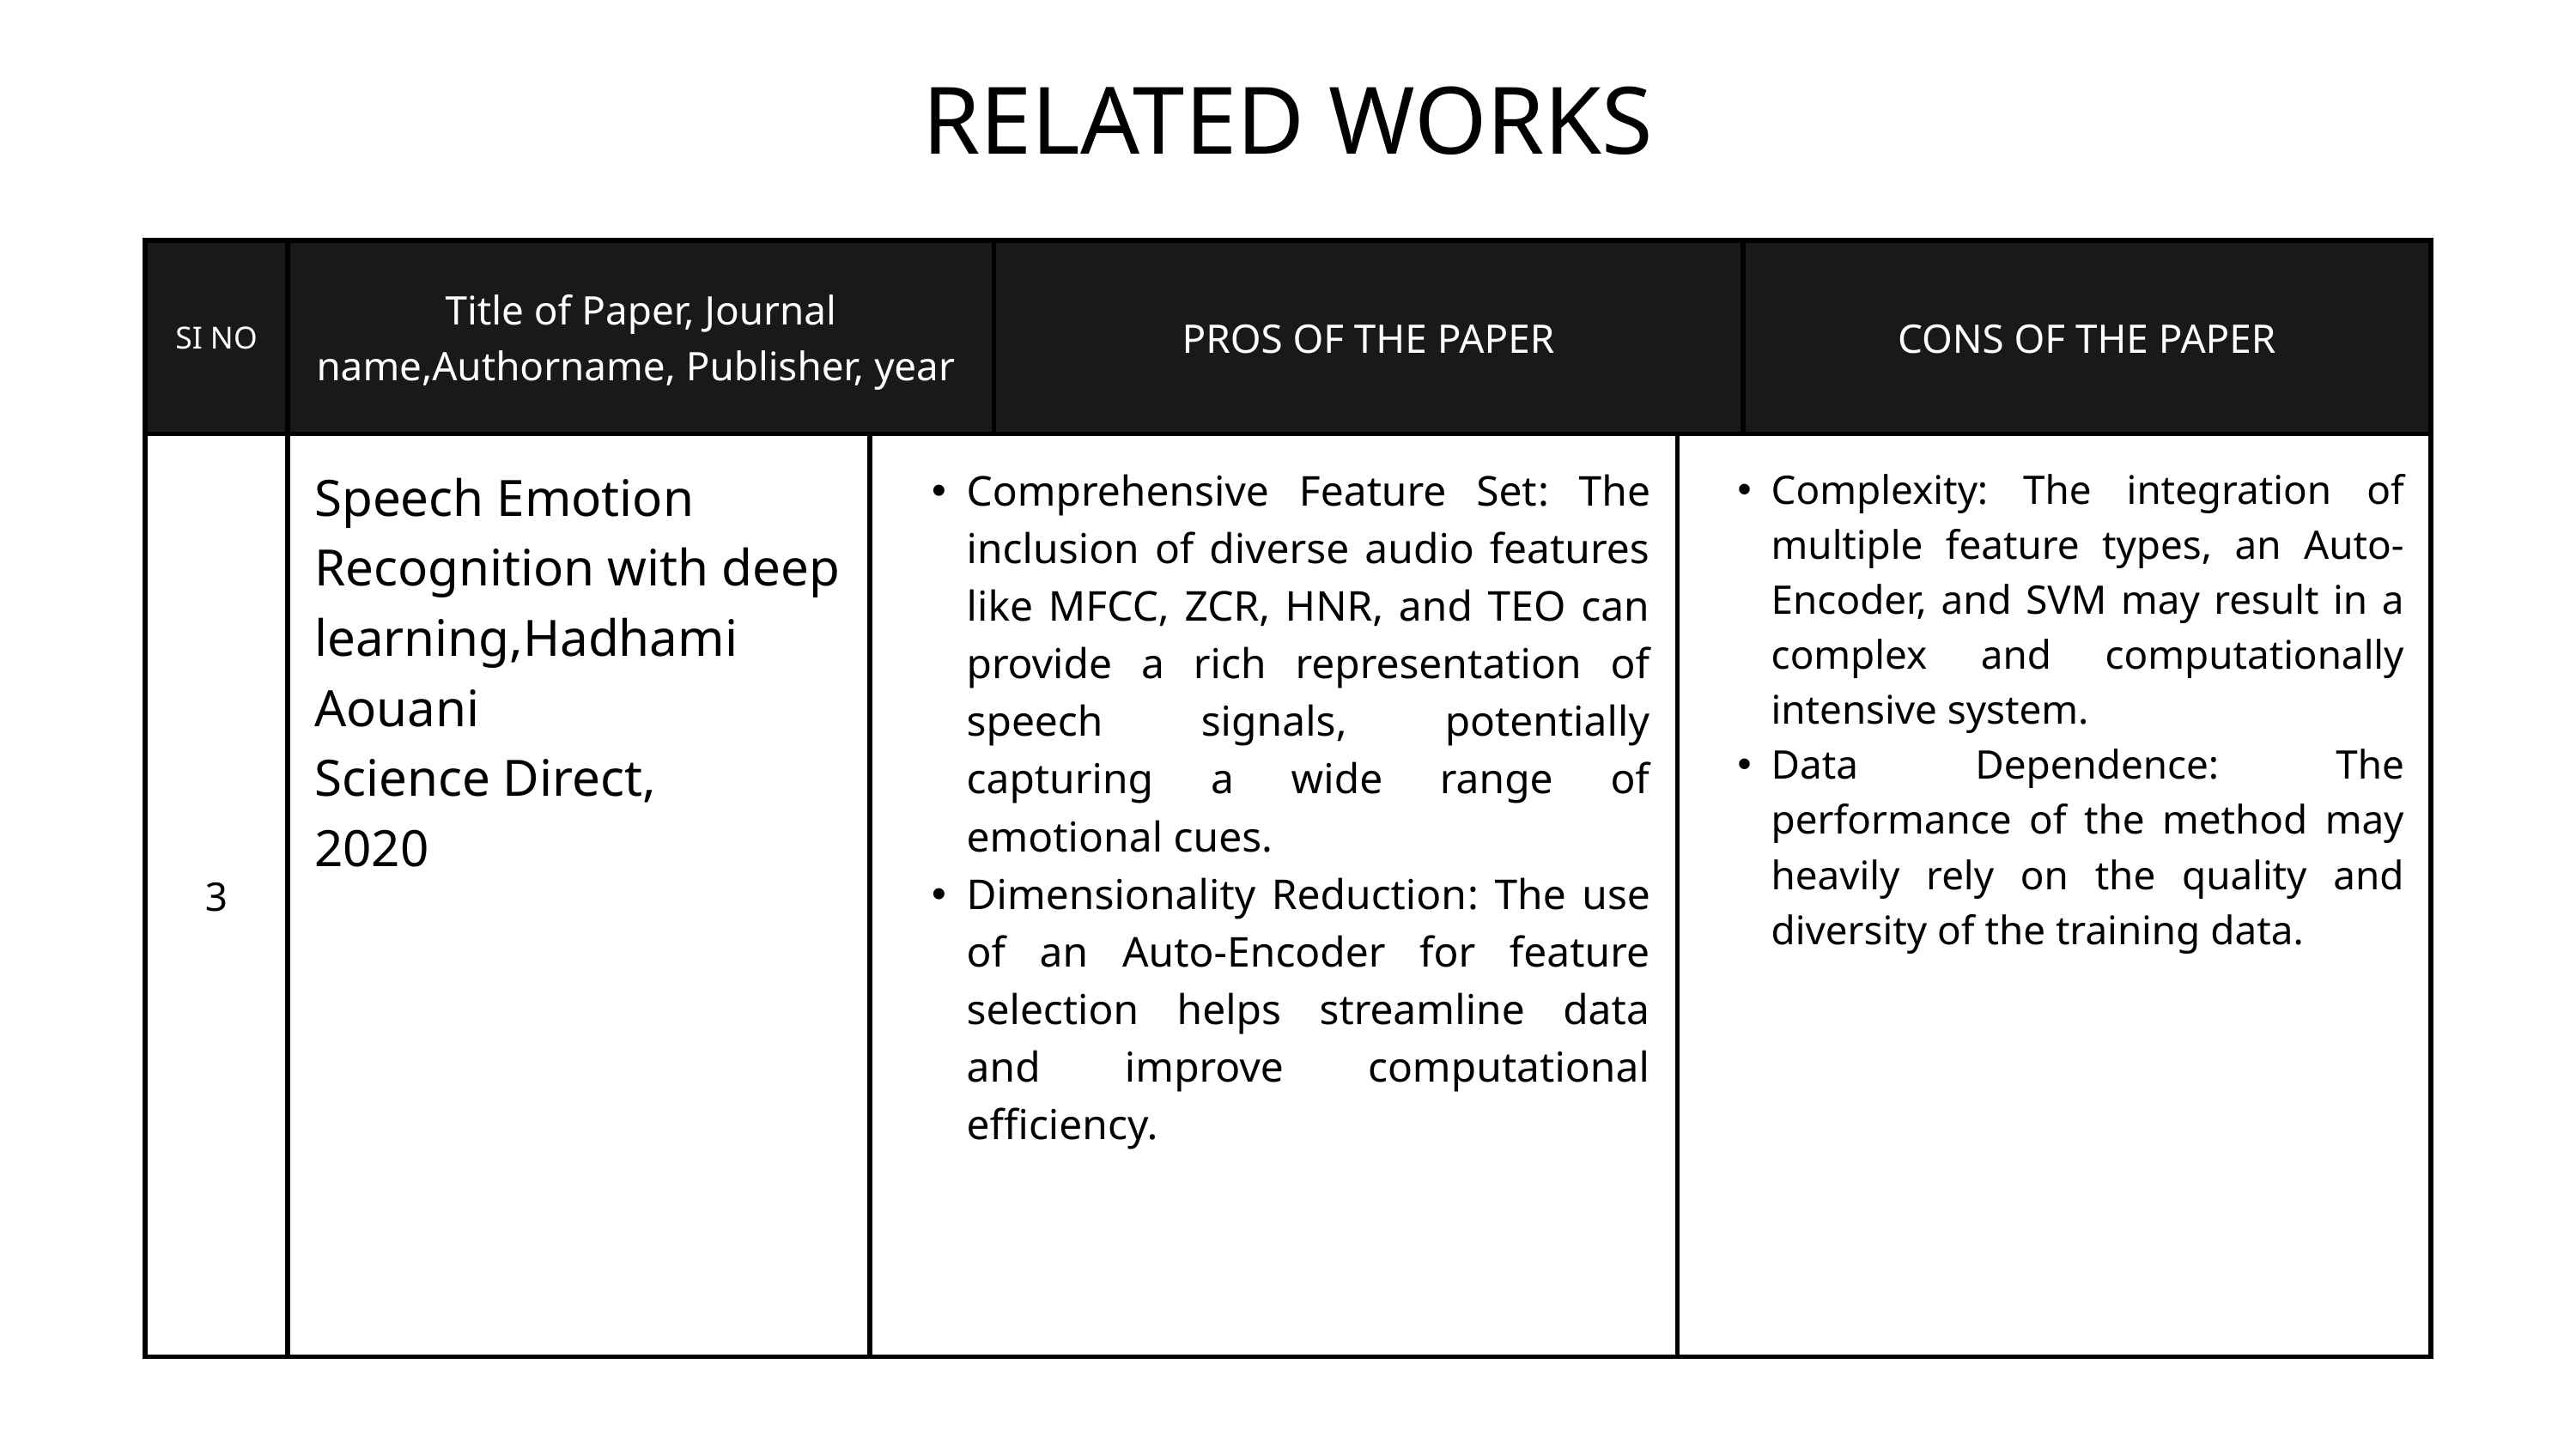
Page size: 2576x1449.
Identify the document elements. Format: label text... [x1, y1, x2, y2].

table_header Speech Emotion Recognition with deep learning,Hadhami Aouani Science Direct, 2020 [290, 436, 867, 1355]
table_header CONS OF THE PAPER [1746, 243, 2428, 432]
table_header PROS OF THE PAPER [996, 243, 1741, 432]
table_header 3 [148, 436, 285, 1355]
text_box RELATED WORKS [896, 42, 1680, 173]
table_header Title of Paper, Journal name,Authorname, Publisher, year [290, 243, 992, 432]
table_header SI NO [148, 243, 285, 432]
table_header Comprehensive Feature Set: The inclusion of diverse audio features like MFCC, ZCR, HNR, and TEO can provide a rich representation of speech signals, potentially capturing a wide range of emotional cues. Dimensionality Reduction: The use of an Auto-Encoder for feature selection helps streamline data and improve computational efficiency. [872, 436, 1675, 1355]
table_header Complexity: The integration of multiple feature types, an Auto-Encoder, and SVM may result in a complex and computationally intensive system. Data Dependence: The performance of the method may heavily rely on the quality and diversity of the training data. [1680, 436, 2428, 1355]
